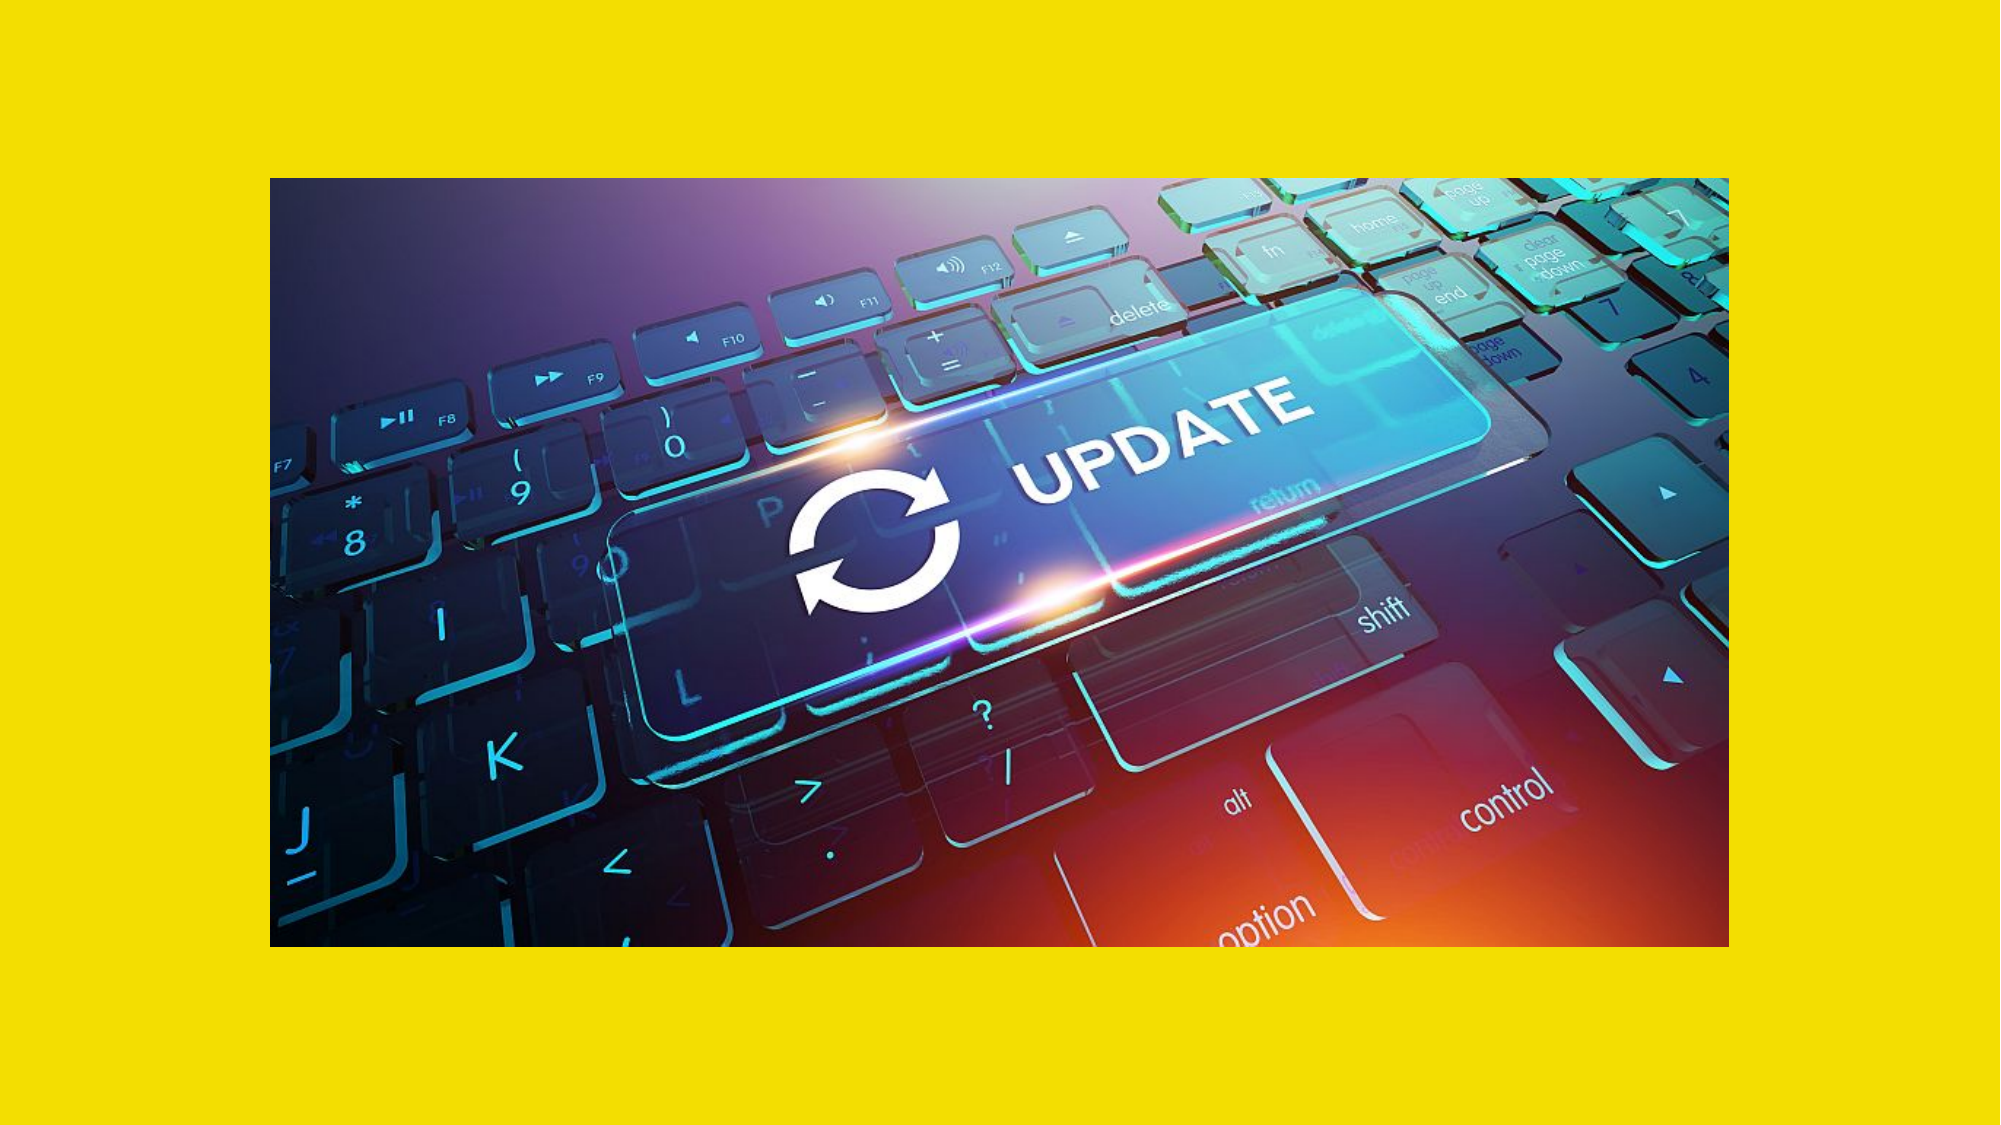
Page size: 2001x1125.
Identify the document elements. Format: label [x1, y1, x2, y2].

picture [270, 178, 1729, 947]
